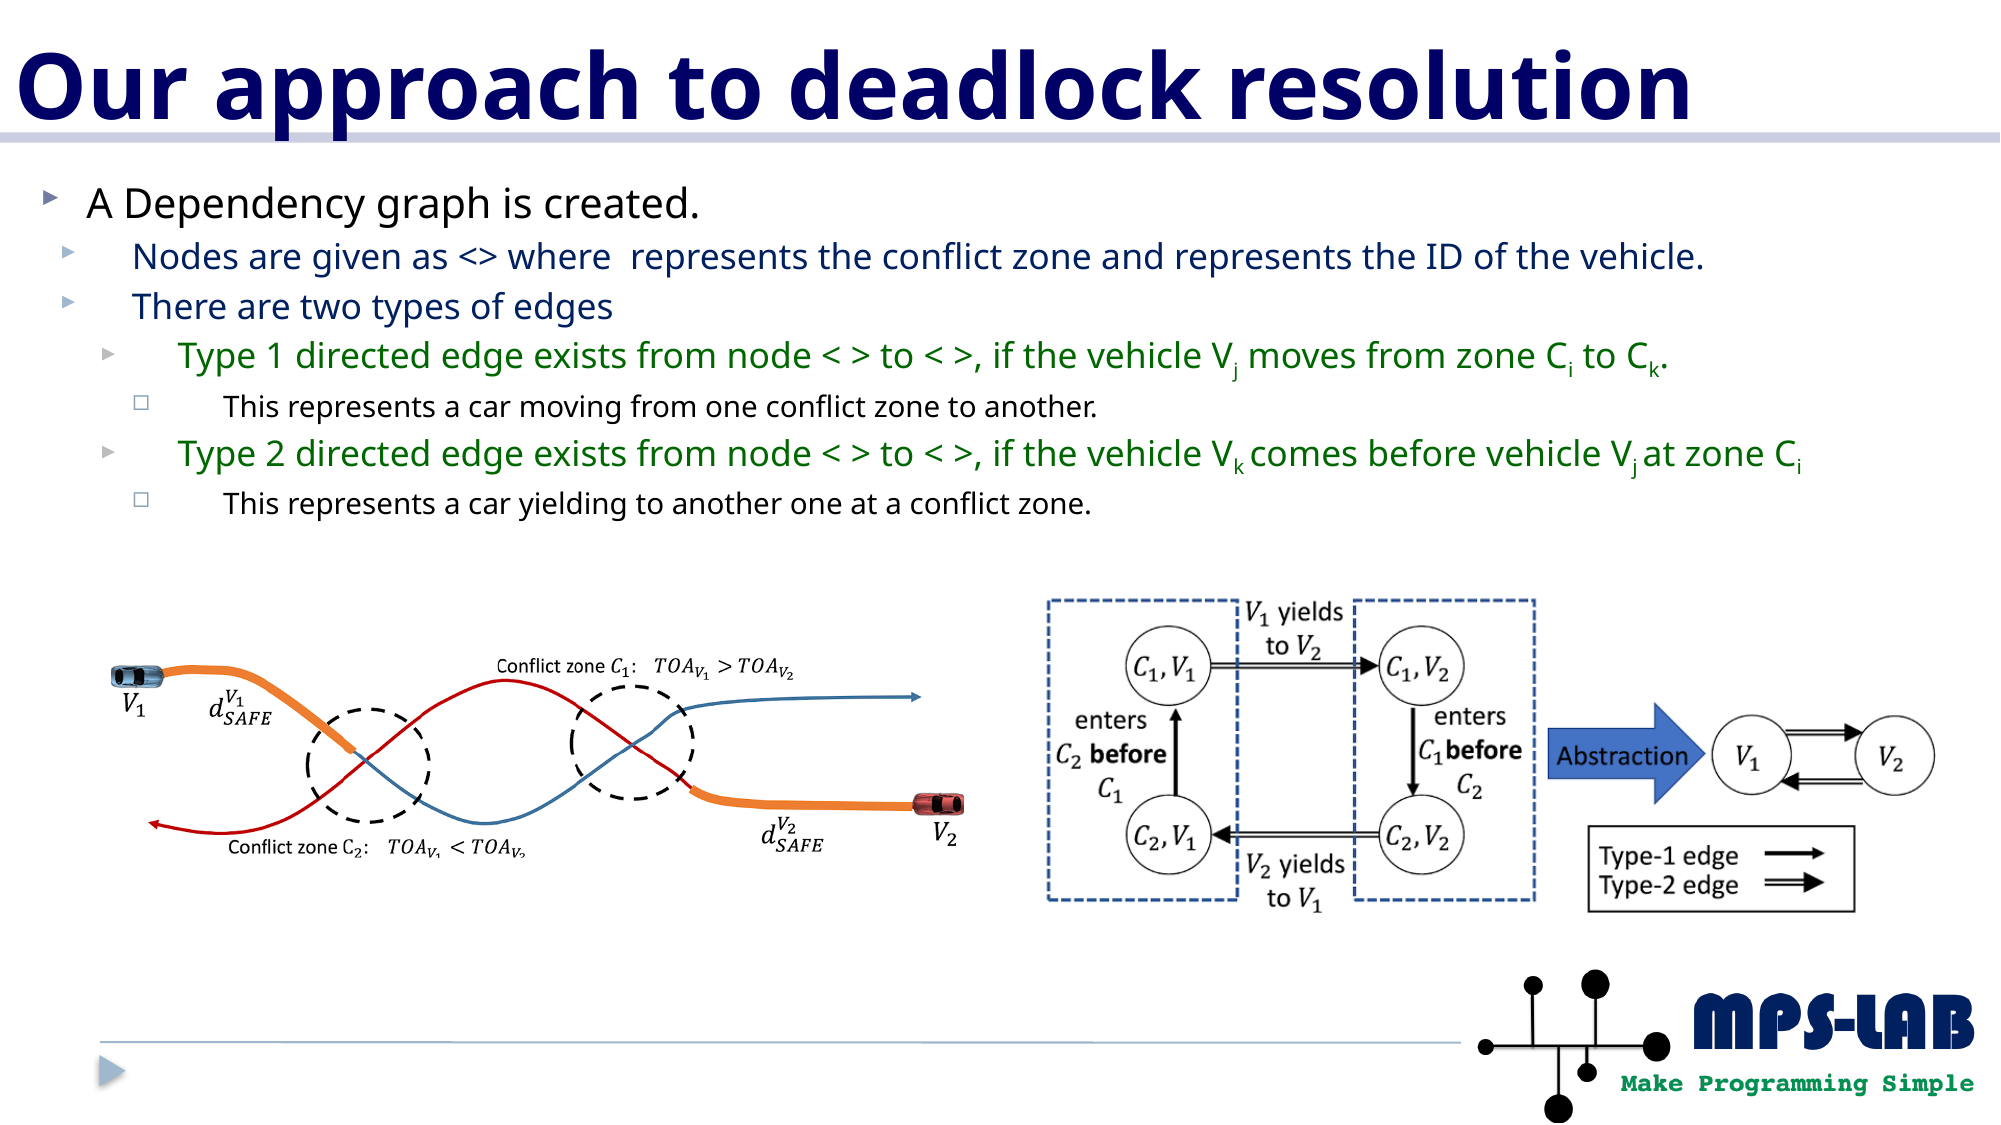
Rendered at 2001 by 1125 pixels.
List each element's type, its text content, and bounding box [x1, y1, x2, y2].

picture [1036, 590, 1937, 914]
title Our approach to deadlock resolution [0, 0, 2000, 146]
picture [1477, 950, 2001, 1123]
picture [111, 650, 964, 858]
